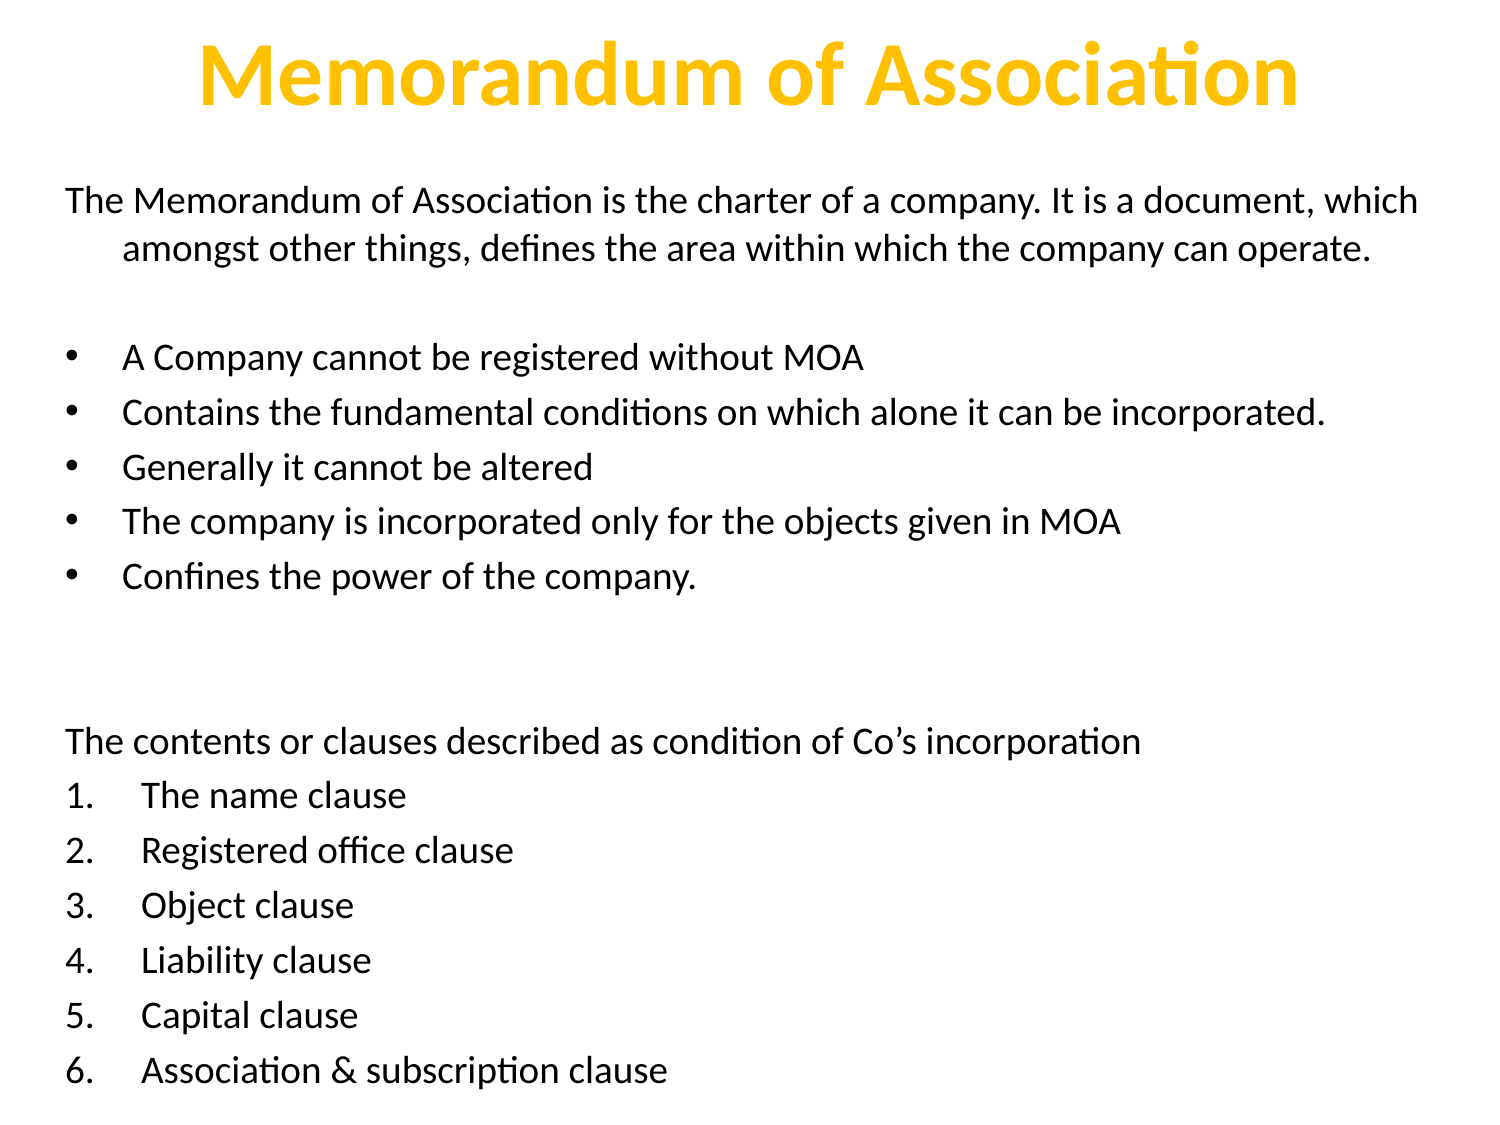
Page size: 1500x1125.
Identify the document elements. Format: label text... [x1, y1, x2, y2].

title Memorandum of Association [75, 0, 1425, 112]
list The Memorandum of Association is the charter of a company. It is a document, which amongst other things, defines the area within which the company can operate. A Company cannot be registered without MOA Contains the fundamental conditions on which alone it can be incorporated. Generally it cannot be altered The company is incorporated only for the objects given in MOA Confines the power of the company. The contents or clauses described as condition of Co’s incorporation The name clause Registered office clause Object clause Liability clause Capital clause Association & subscription clause [50, 112, 1450, 1125]
